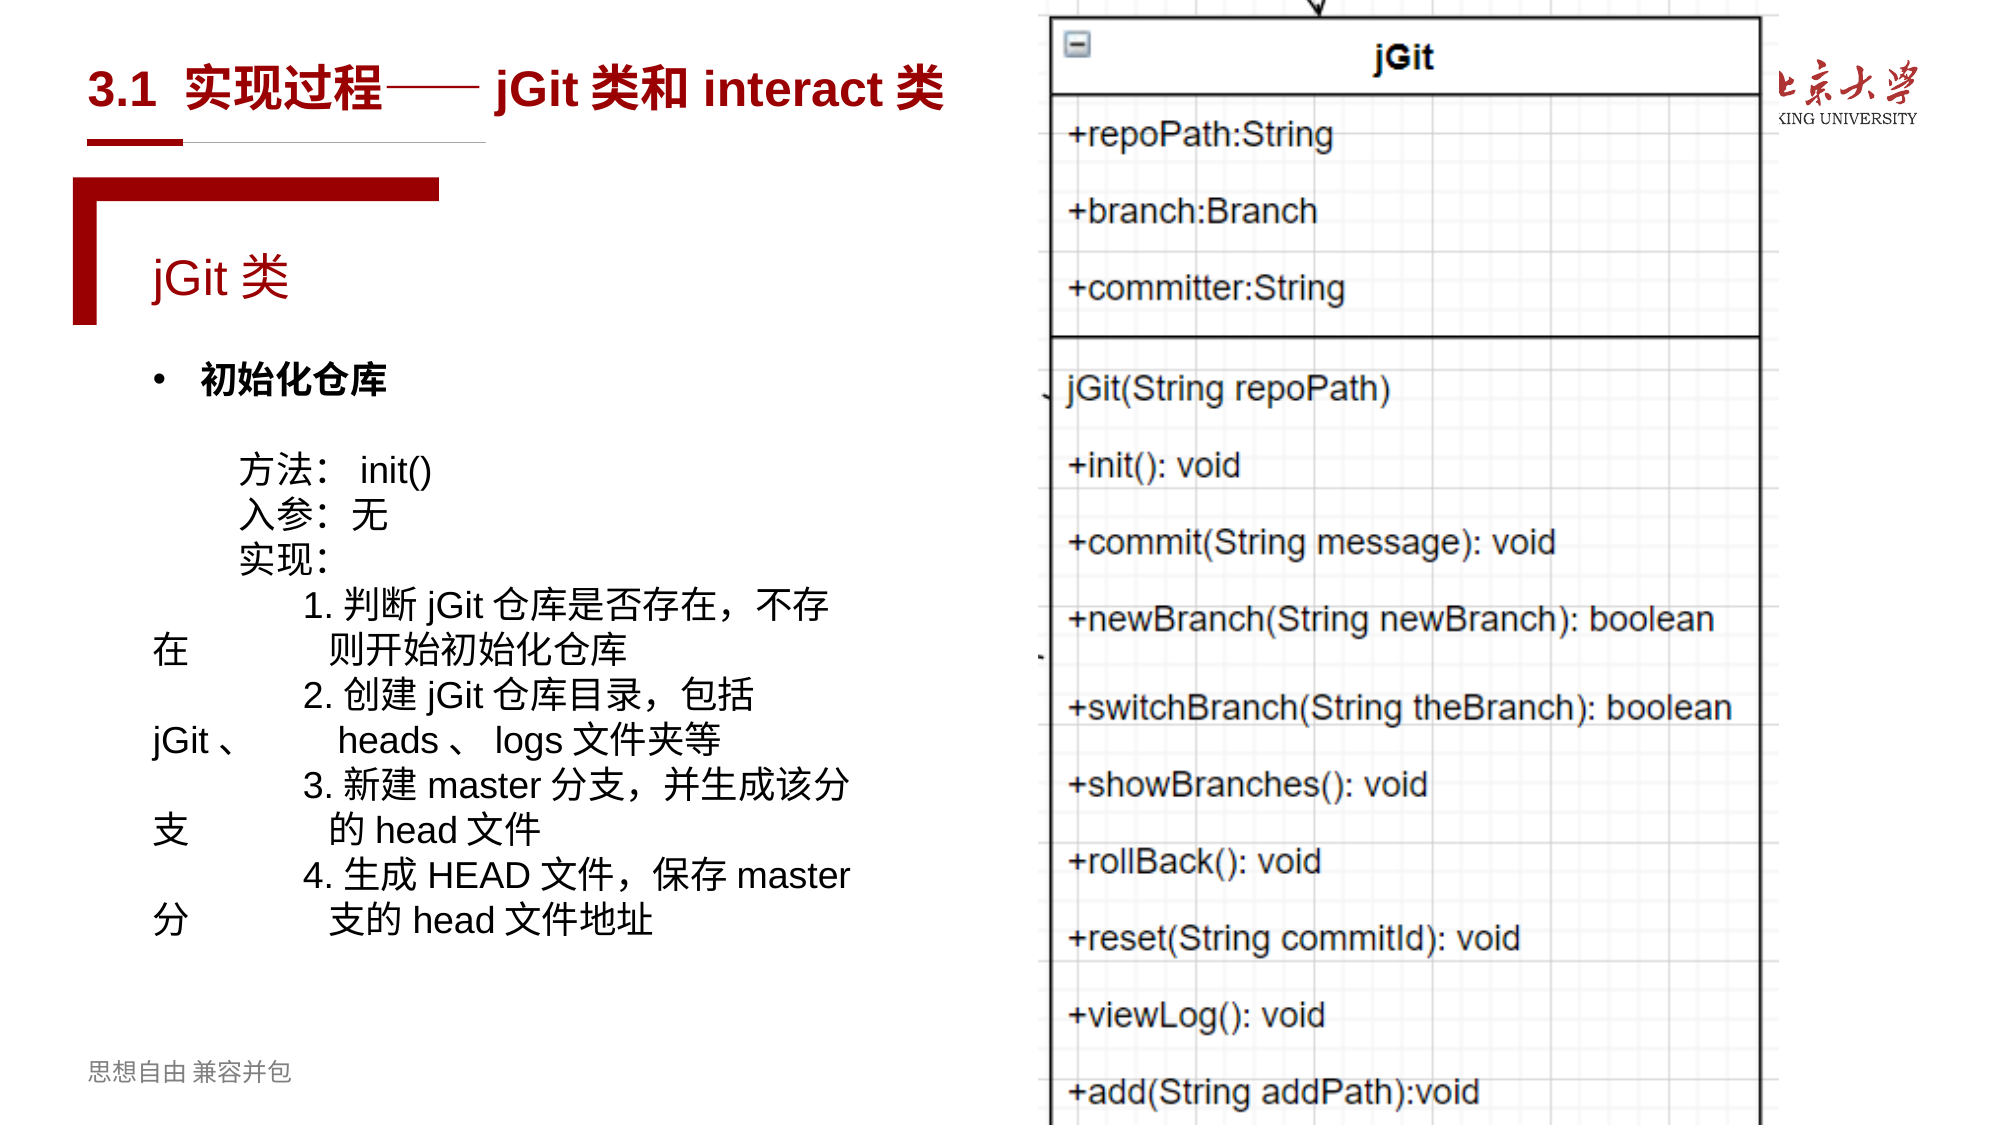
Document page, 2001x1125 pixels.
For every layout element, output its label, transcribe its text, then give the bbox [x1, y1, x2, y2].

text_box jGit类 初始化仓库 方法：init() 入参：无 实现： 1.判断jGit仓库是否存在，不存在 则开始初始化仓库 2.创建jGit仓库目录，包括jGit、 heads、logs文件夹等 3.新建master分支，并生成该分支 的head文件 4.生成HEAD文件，保存master分 支的head文件地址 [138, 238, 879, 948]
picture [1037, 0, 1779, 1125]
title 3.1 实现过程——jGit类和interact类 [72, 39, 1037, 142]
text_box [72, 176, 440, 326]
